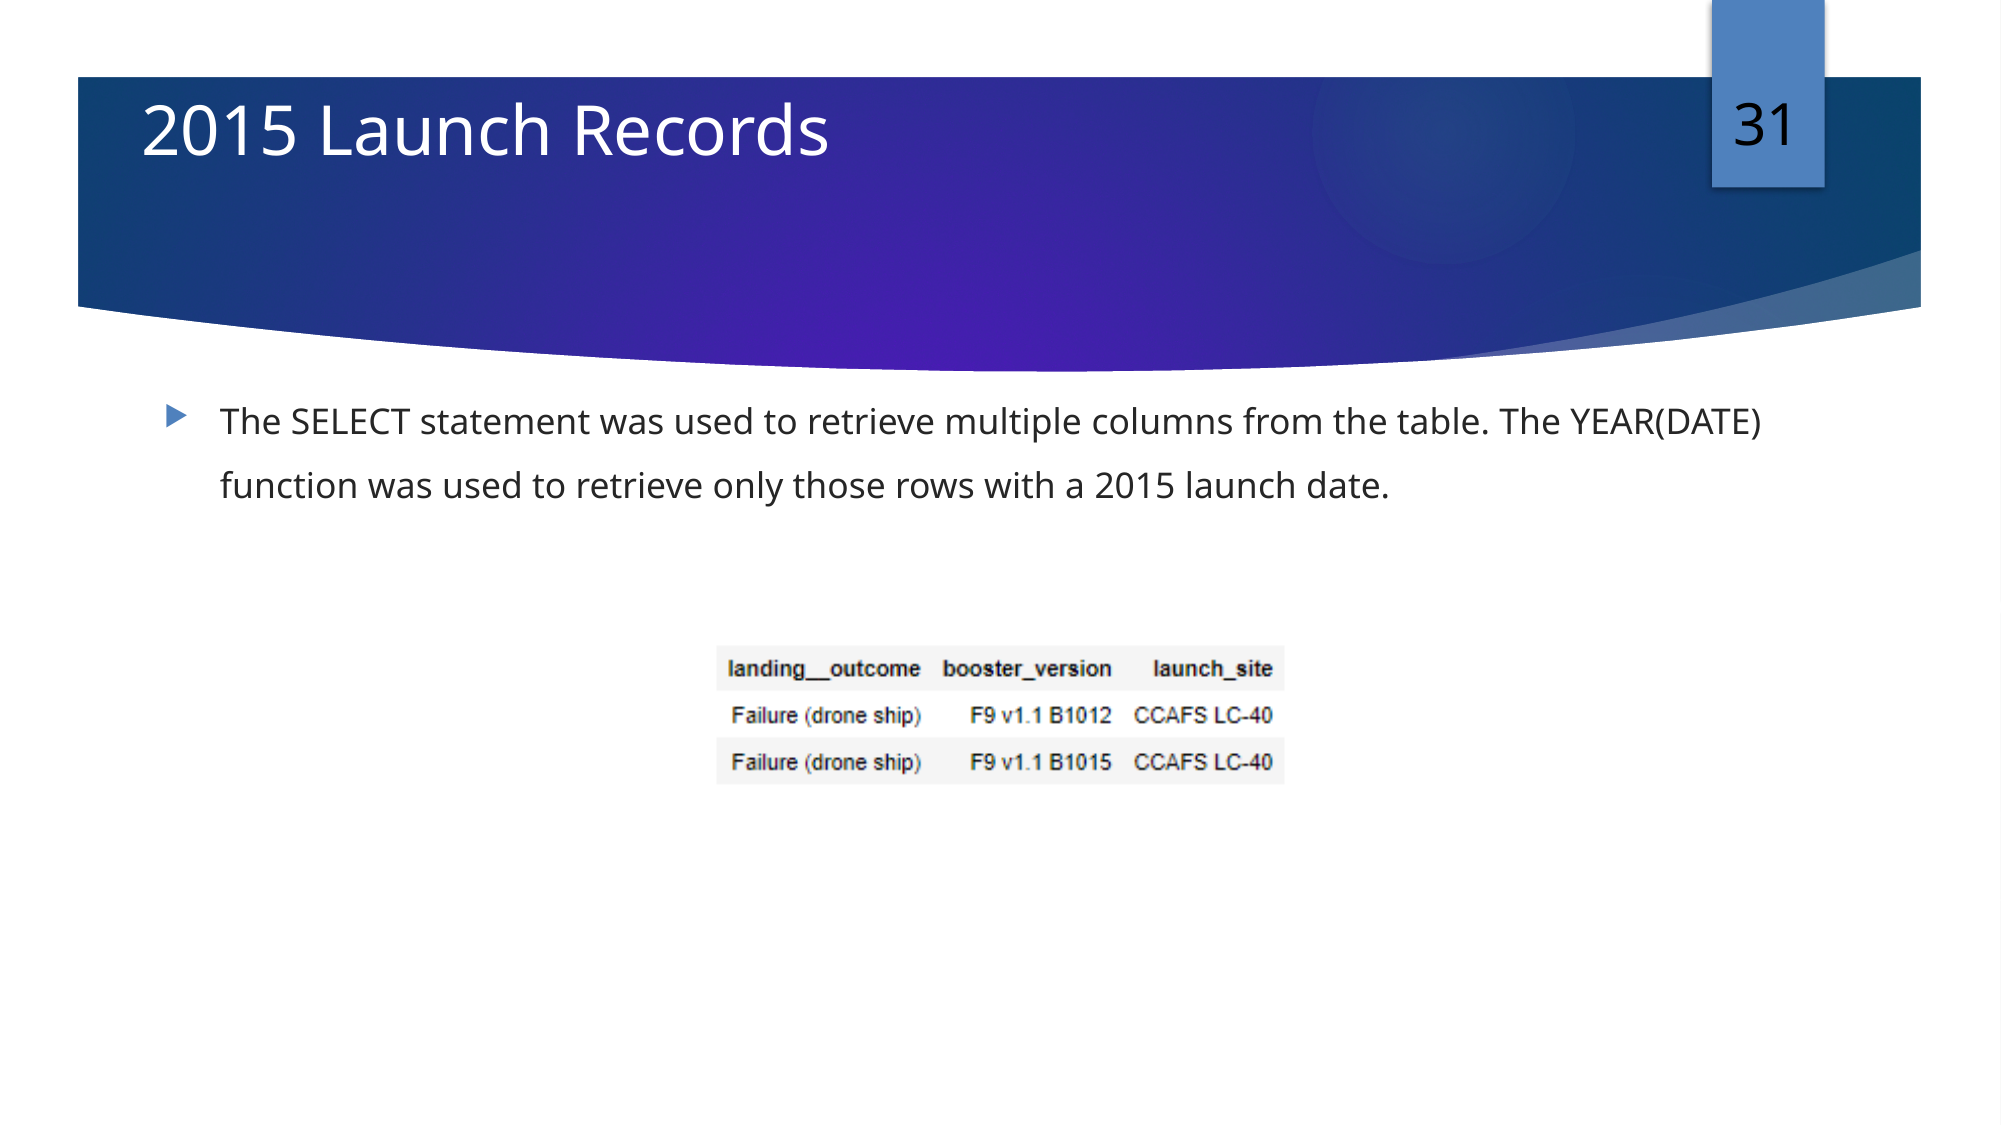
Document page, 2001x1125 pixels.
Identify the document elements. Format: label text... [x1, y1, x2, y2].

text_box 2015 Launch Records [126, 88, 1852, 179]
slide_number 31 [1698, 48, 1836, 88]
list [707, 634, 1293, 801]
list The SELECT statement was used to retrieve multiple columns from the table. The YEAR(DATE) function was used to retrieve only those rows with a 2015 launch date. [148, 370, 1836, 580]
